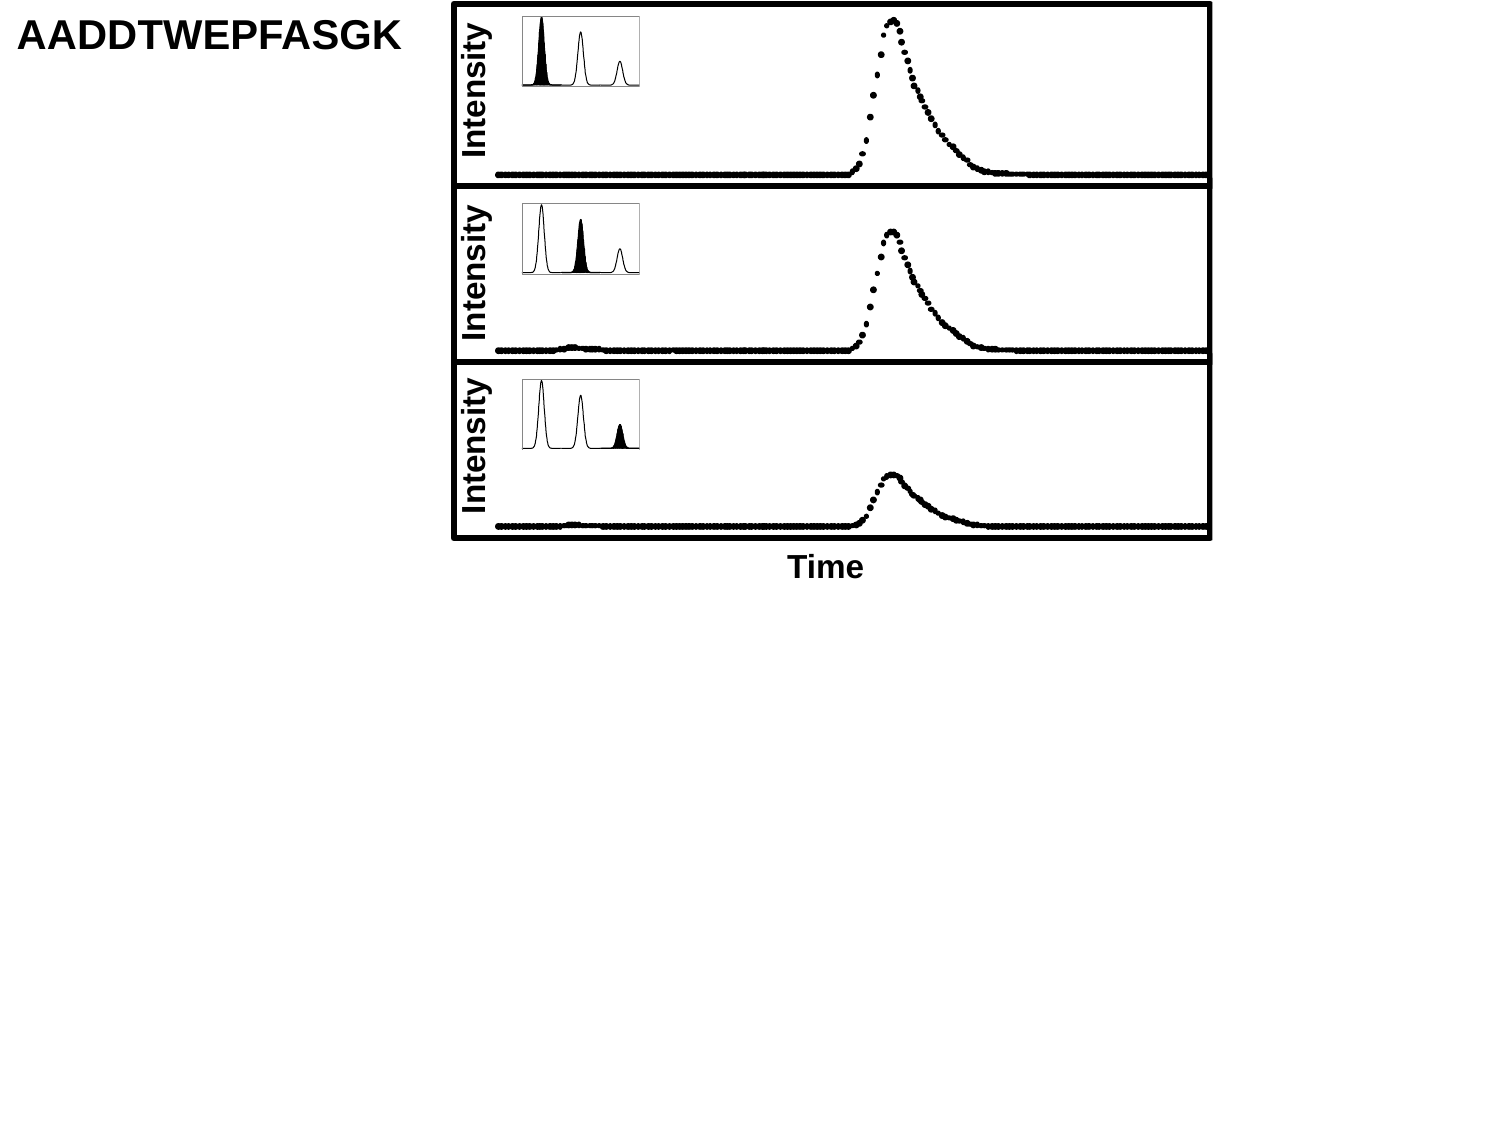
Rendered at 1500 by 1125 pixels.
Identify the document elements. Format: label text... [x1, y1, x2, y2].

picture [449, 0, 1213, 541]
text_box AADDTWEPFASGK [1, 0, 418, 65]
text_box Time [772, 549, 879, 593]
